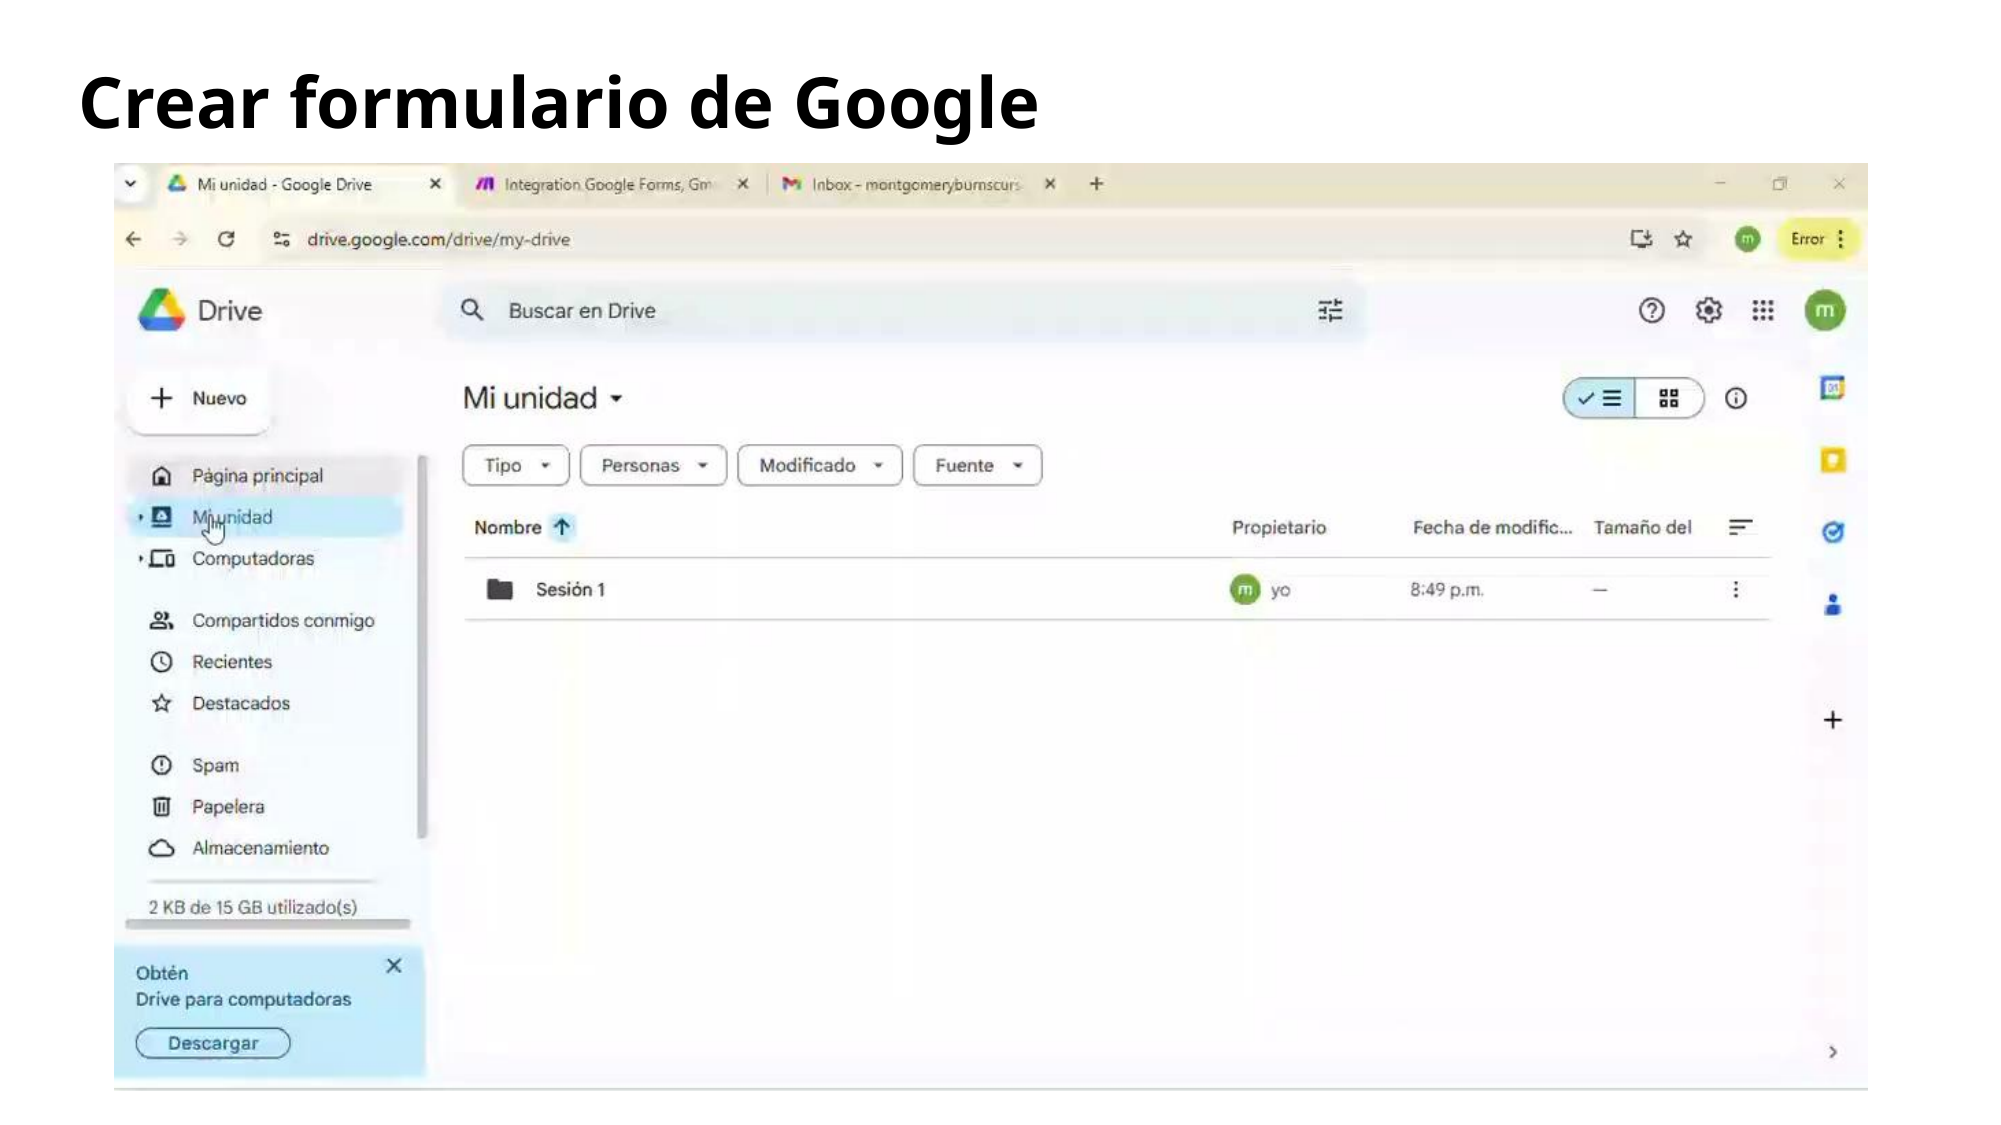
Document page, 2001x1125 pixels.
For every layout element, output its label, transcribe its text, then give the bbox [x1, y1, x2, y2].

title Crear formulario de Google [58, 38, 1923, 164]
picture [113, 162, 1868, 1091]
